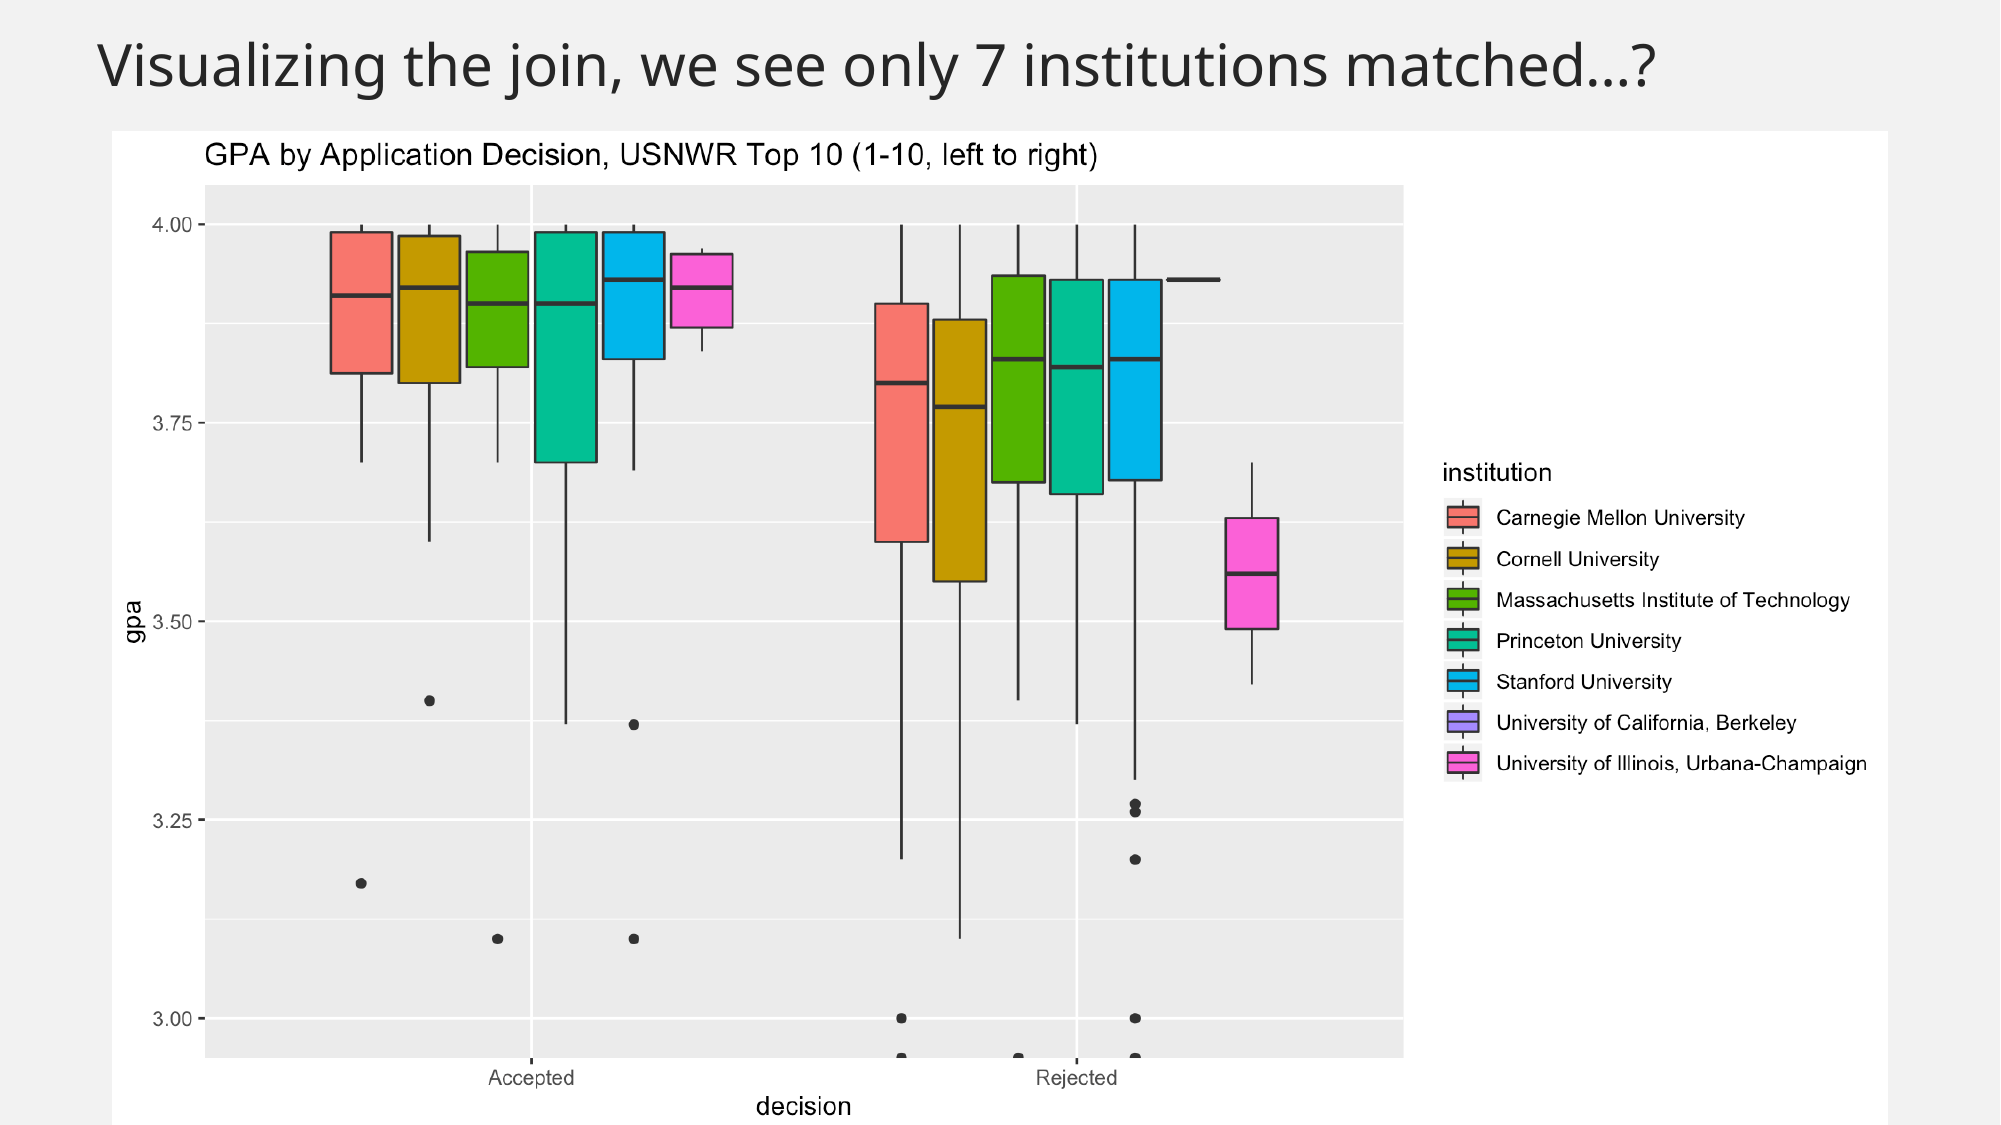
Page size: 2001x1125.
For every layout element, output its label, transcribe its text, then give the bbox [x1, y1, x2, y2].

picture [112, 131, 1888, 1125]
list Visualizing the join, we see only 7 institutions matched…? [82, 20, 1918, 980]
